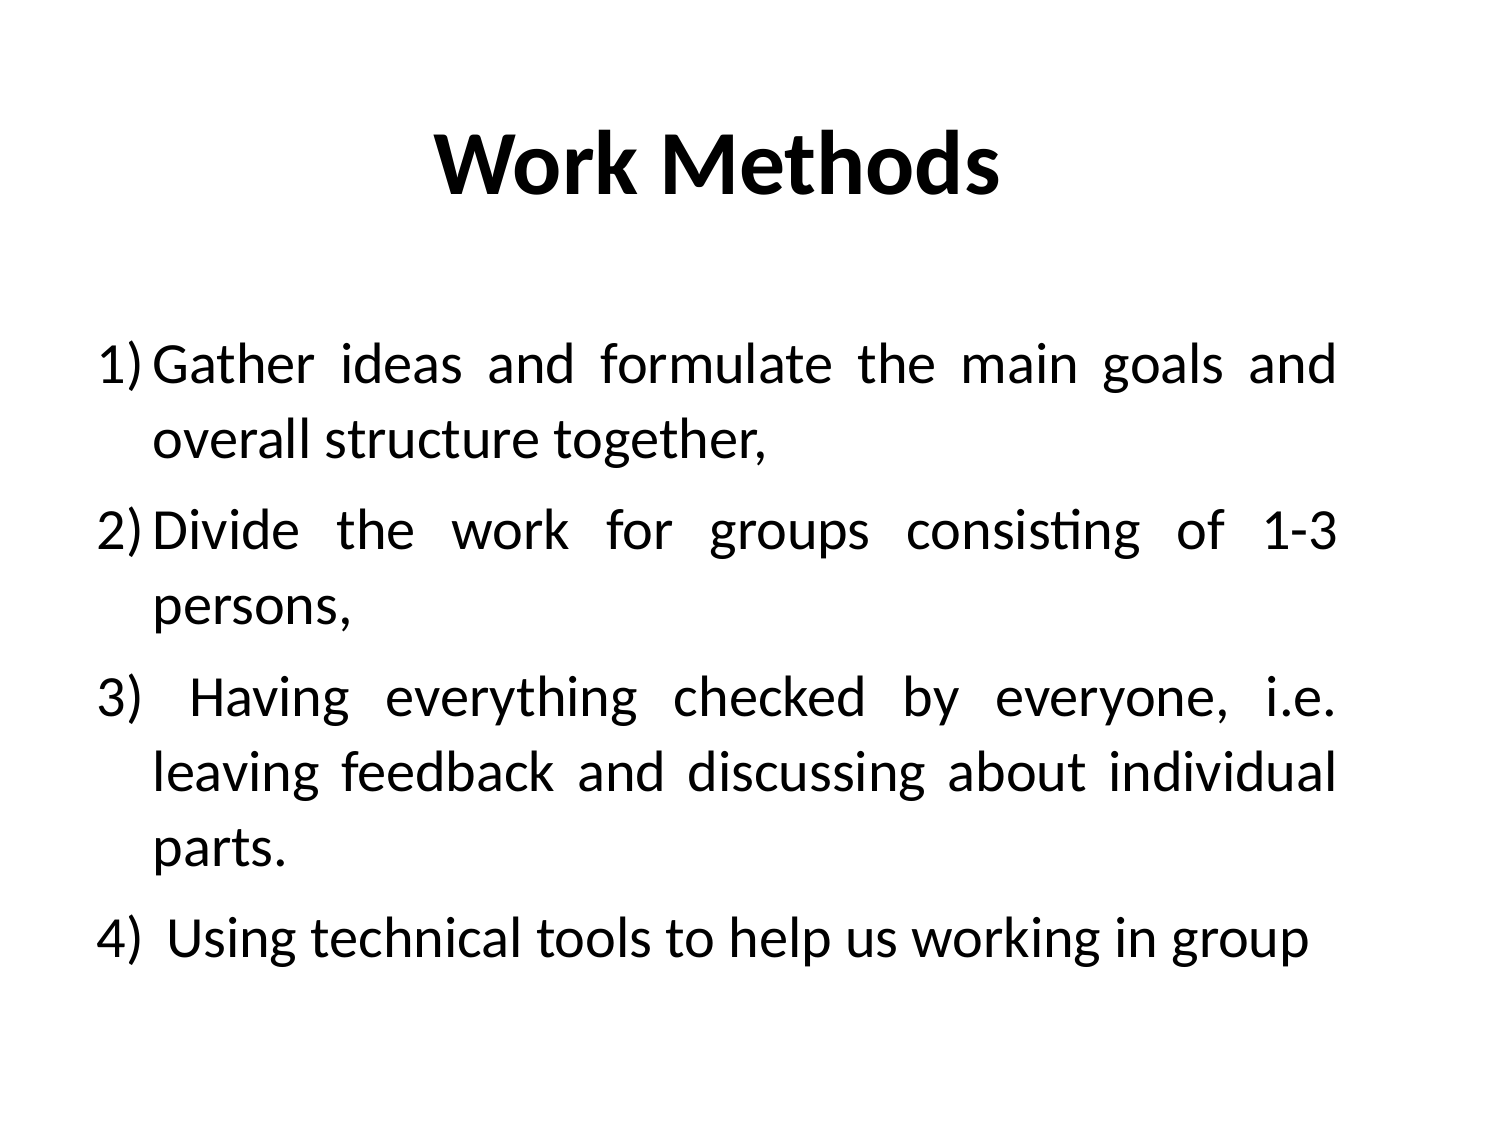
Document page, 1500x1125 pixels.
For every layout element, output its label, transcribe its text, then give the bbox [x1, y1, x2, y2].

text_box Work Methods Gather ideas and formulate the main goals and overall structure together, Divide the work for groups consisting of 1-3 persons, Having everything checked by everyone, i.e. leaving feedback and discussing about individual parts. Using technical tools to help us working in group [81, 87, 1354, 977]
